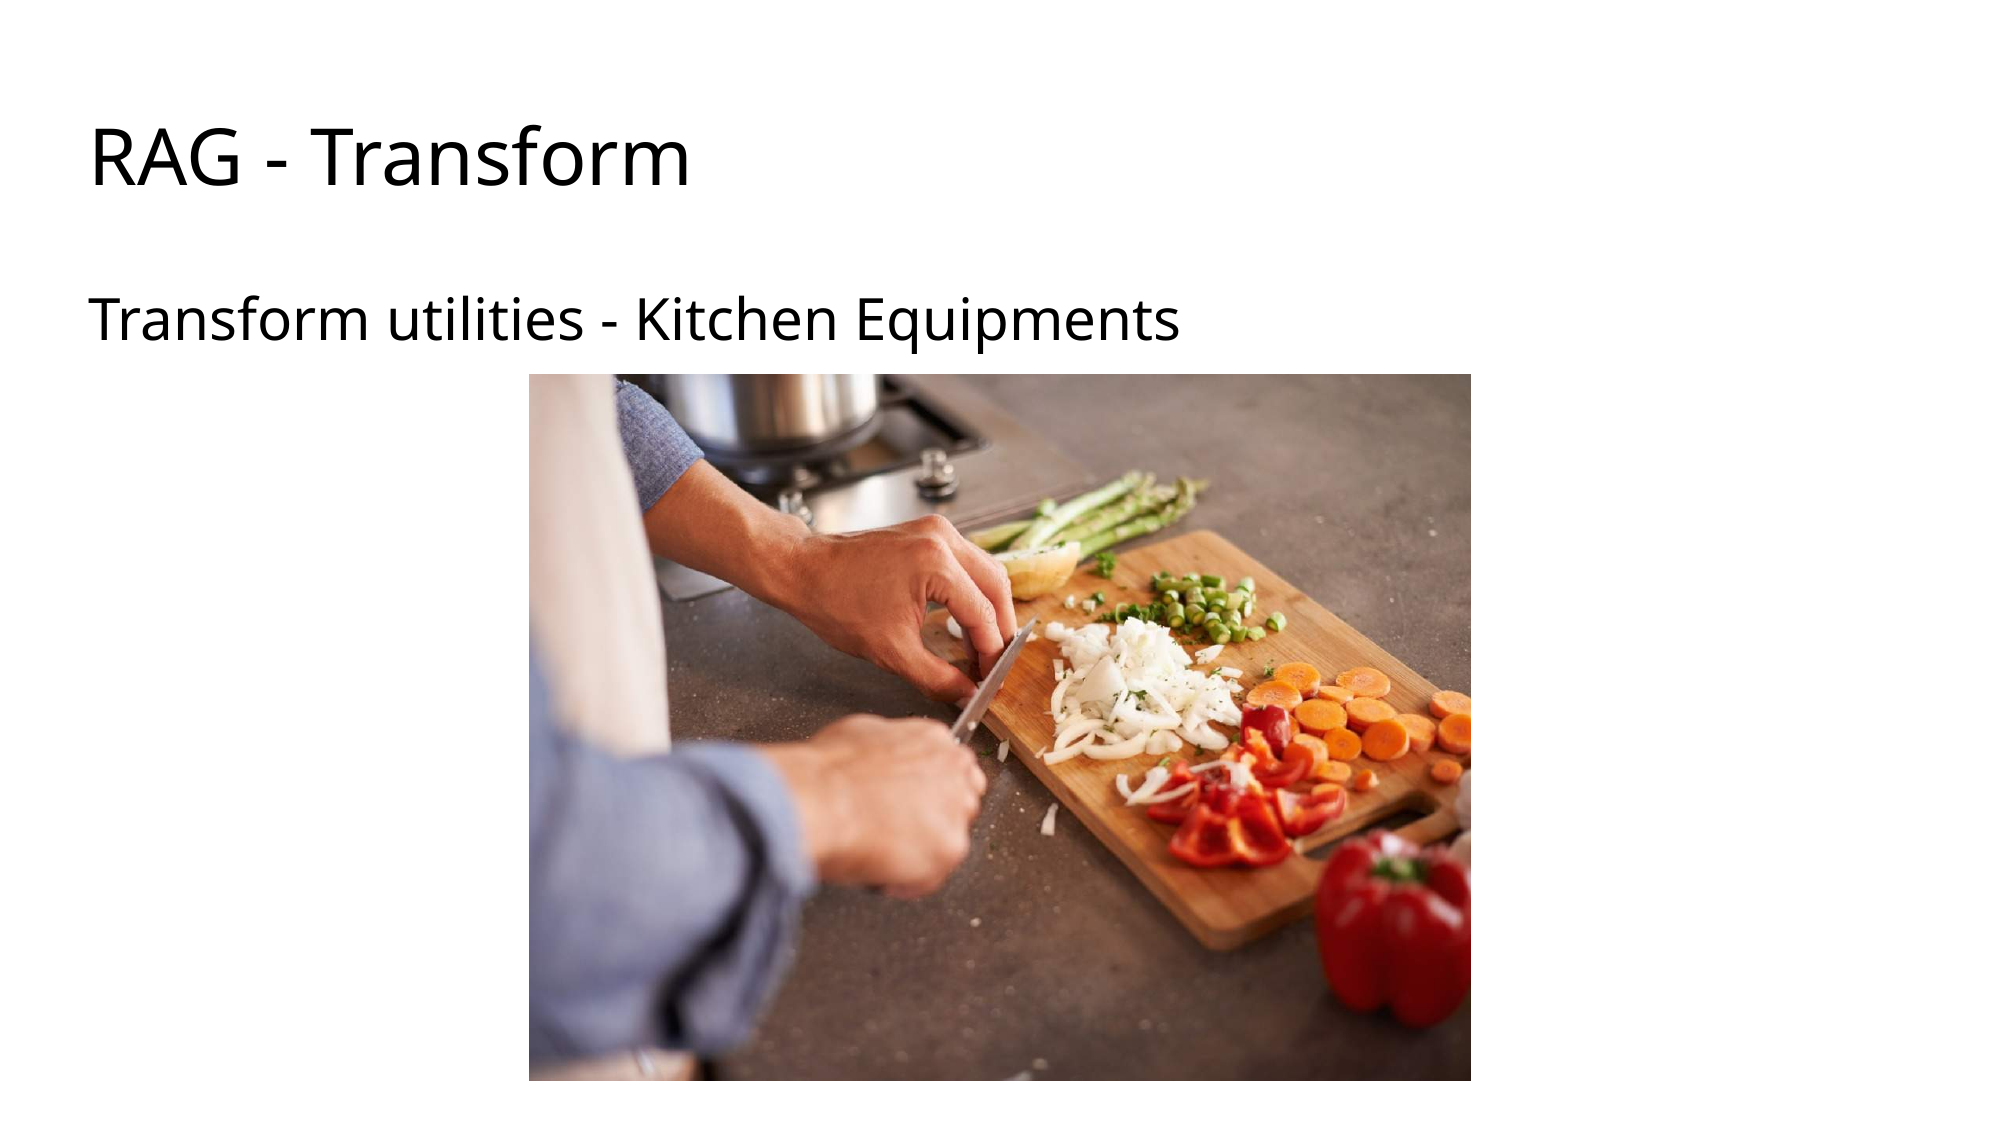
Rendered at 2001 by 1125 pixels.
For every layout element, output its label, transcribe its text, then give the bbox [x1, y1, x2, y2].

picture [529, 374, 1471, 1081]
list Transform utilities - Kitchen Equipments [68, 269, 1932, 1000]
title RAG - Transform [68, 97, 1932, 223]
